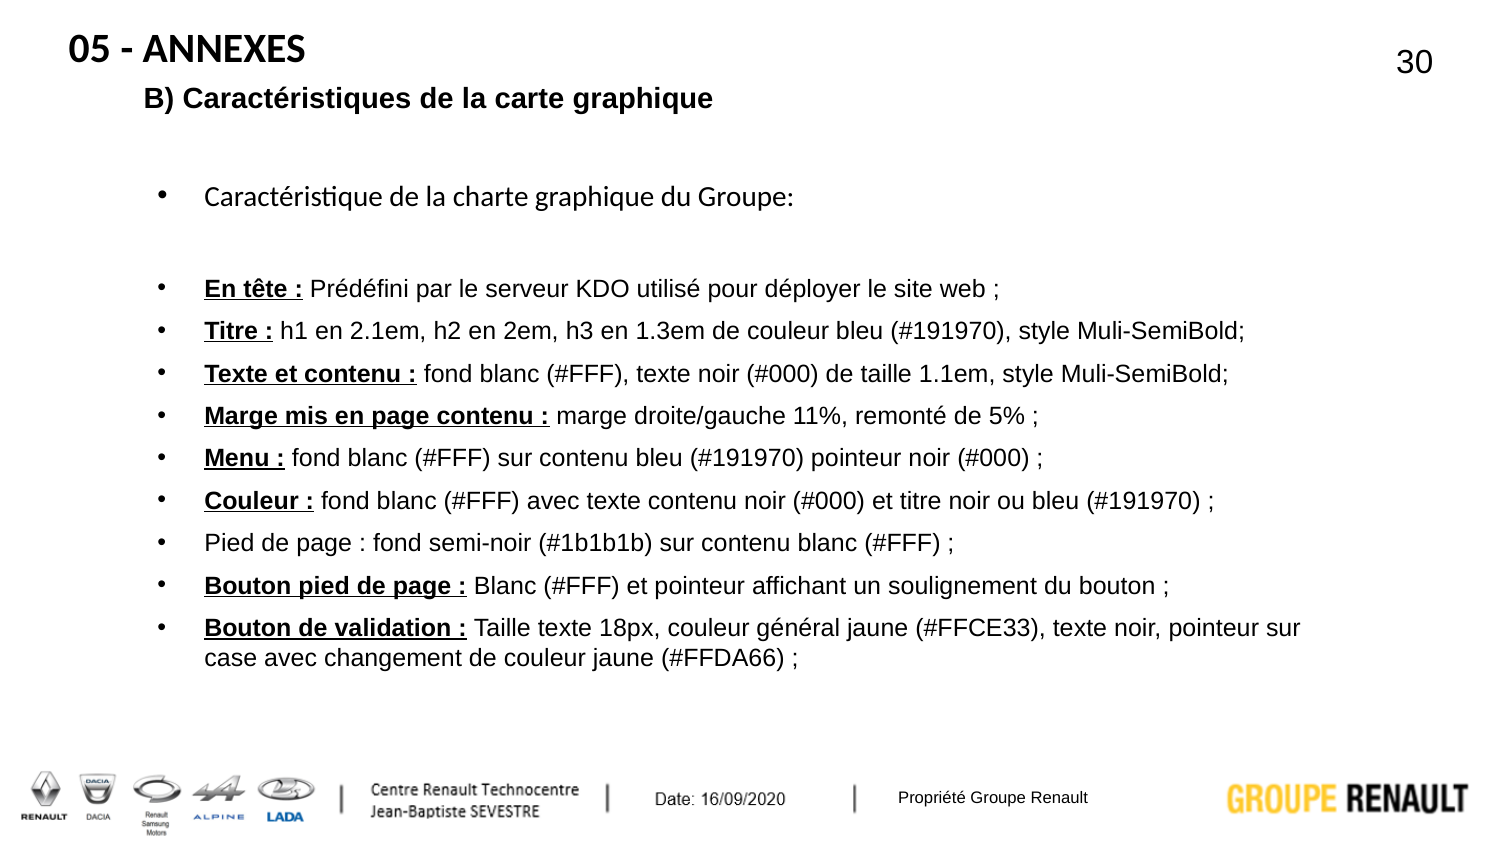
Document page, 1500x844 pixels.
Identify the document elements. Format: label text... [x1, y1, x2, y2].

text_box [0, 0, 1500, 75]
text_box B) Caractéristiques de la carte graphique [128, 71, 929, 122]
picture [17, 764, 1477, 843]
text_box Caractéristique de la charte graphique du Groupe: En tête : Prédéfini par le serveur KDO utilisé pour déployer le site web ; Titre : h1 en 2.1em, h2 en 2em, h3 en 1.3em de couleur bleu (#191970), style Muli-SemiBold; Texte et contenu : fond blanc (#FFF), texte noir (#000) de taille 1.1em, style Muli-SemiBold; Marge mis en page contenu : marge droite/gauche 11%, remonté de 5% ; Menu : fond blanc (#FFF) sur contenu bleu (#191970) pointeur noir (#000) ; Couleur : fond blanc (#FFF) avec texte contenu noir (#000) et titre noir ou bleu (#191970) ; Pied de page : fond semi-noir (#1b1b1b) sur contenu blanc (#FFF) ; Bouton pied de page : Blanc (#FFF) et pointeur affichant un soulignement du bouton ; Bouton de validation : Taille texte 18px, couleur général jaune (#FFCE33), texte noir, pointeur sur case avec changement de couleur jaune (#FFDA66) ; [142, 169, 1351, 680]
text_box 05 - ANNEXES [68, 21, 797, 100]
